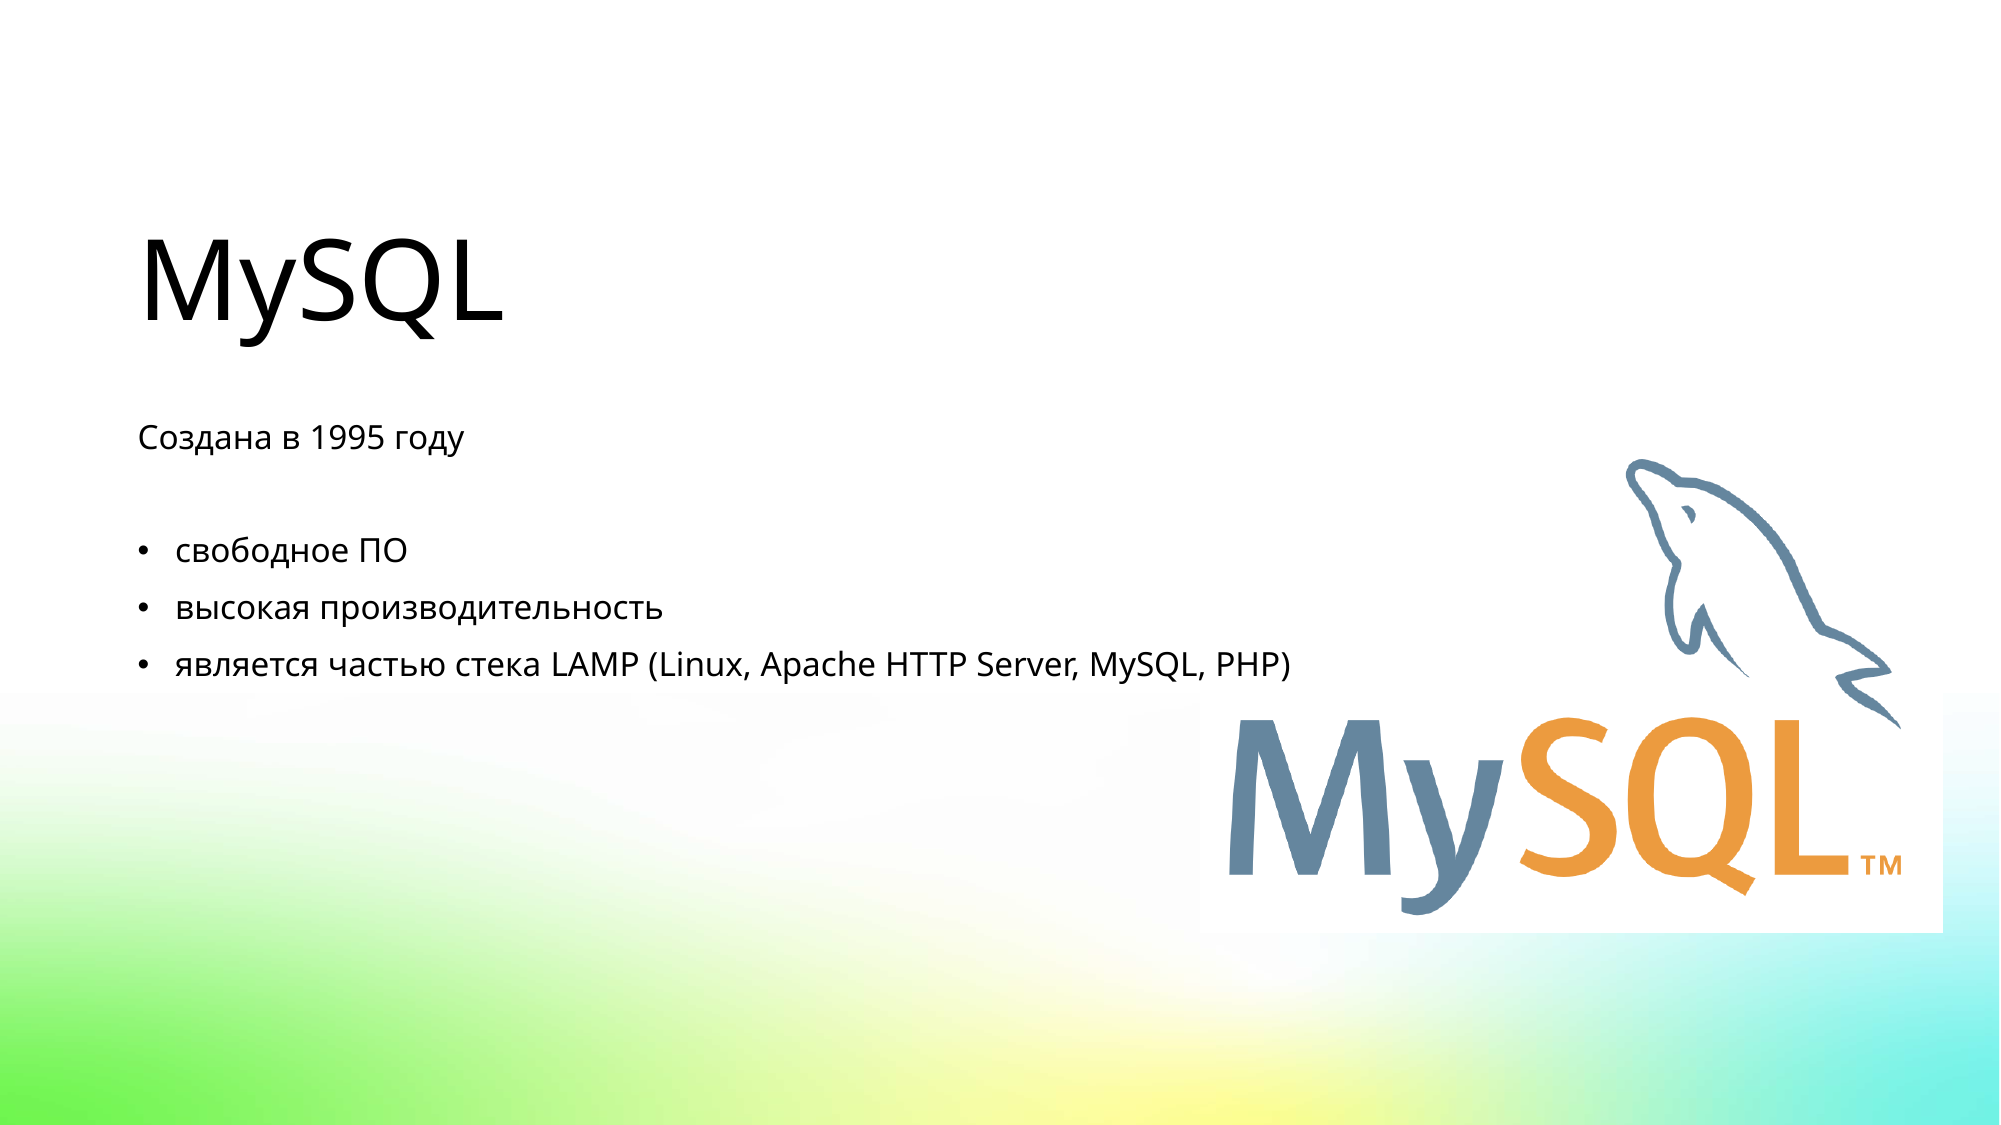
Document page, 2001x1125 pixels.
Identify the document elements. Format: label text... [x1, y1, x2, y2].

picture [0, 432, 2000, 1125]
text_box Создана в 1995 году свободное ПО высокая производительность является частью стека LAMP (Linux, Apache HTTP Server, MySQL, PHP) [137, 420, 1909, 846]
text_box MySQL [137, 208, 1501, 357]
